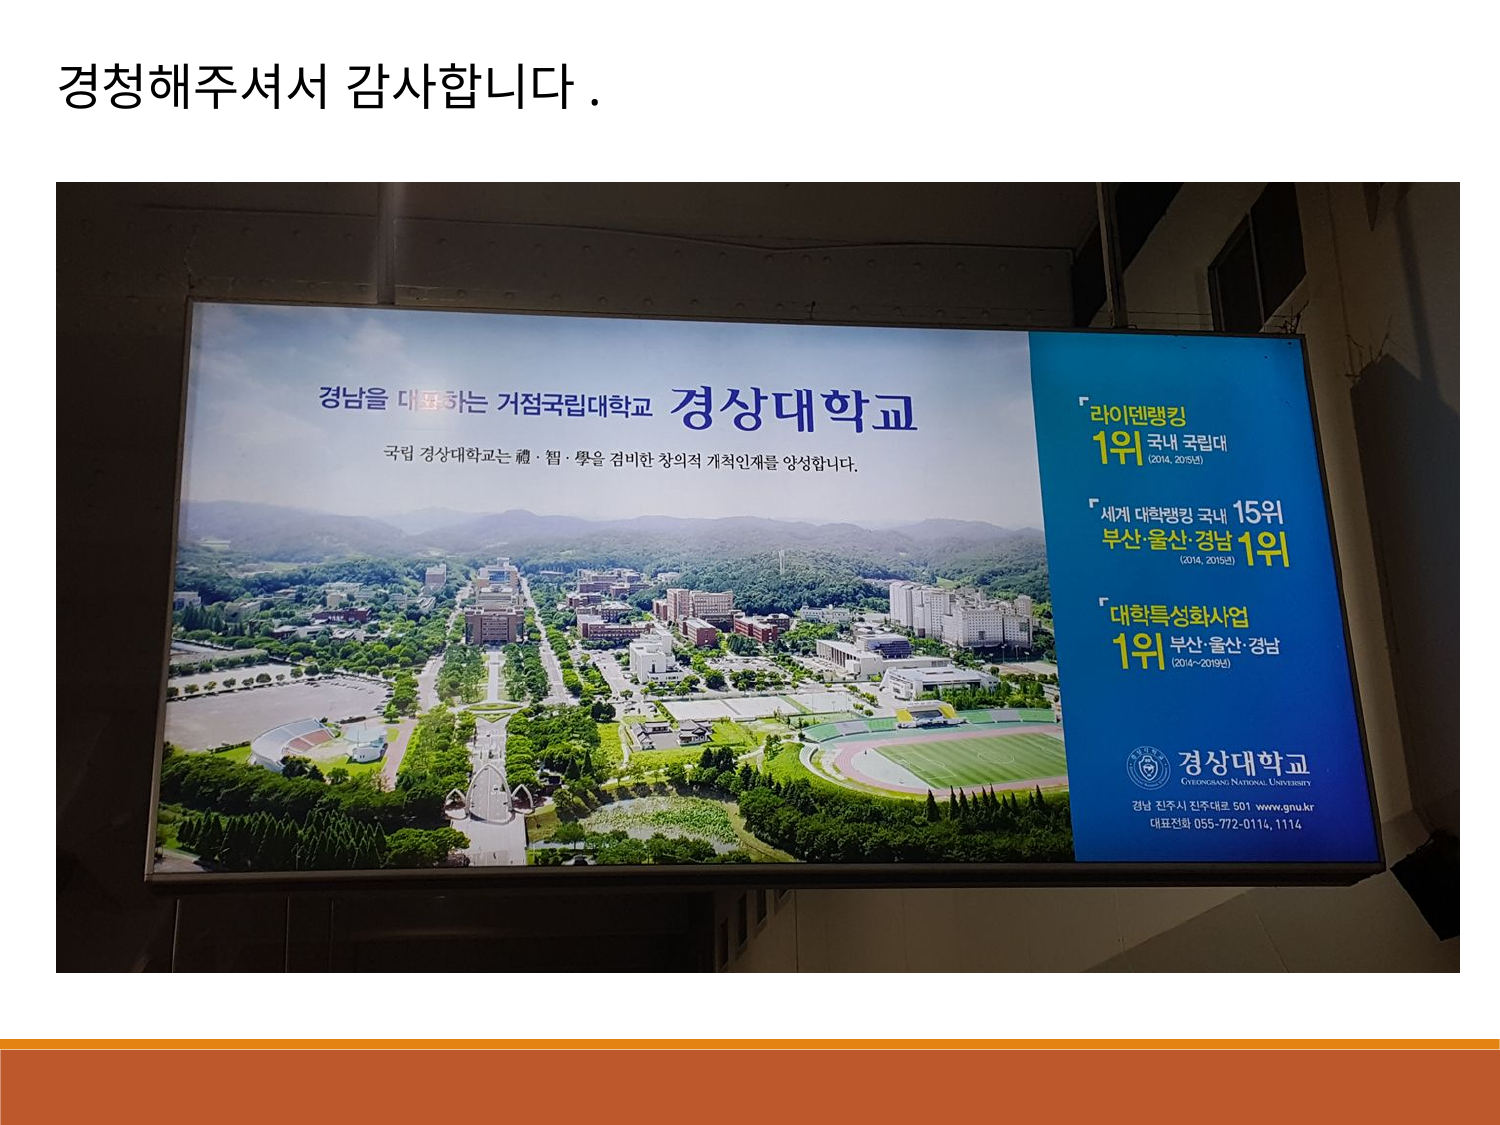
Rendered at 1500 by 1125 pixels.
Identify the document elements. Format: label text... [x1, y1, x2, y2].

picture [55, 182, 1461, 974]
text_box 경청해주셔서 감사합니다. [41, 48, 630, 124]
